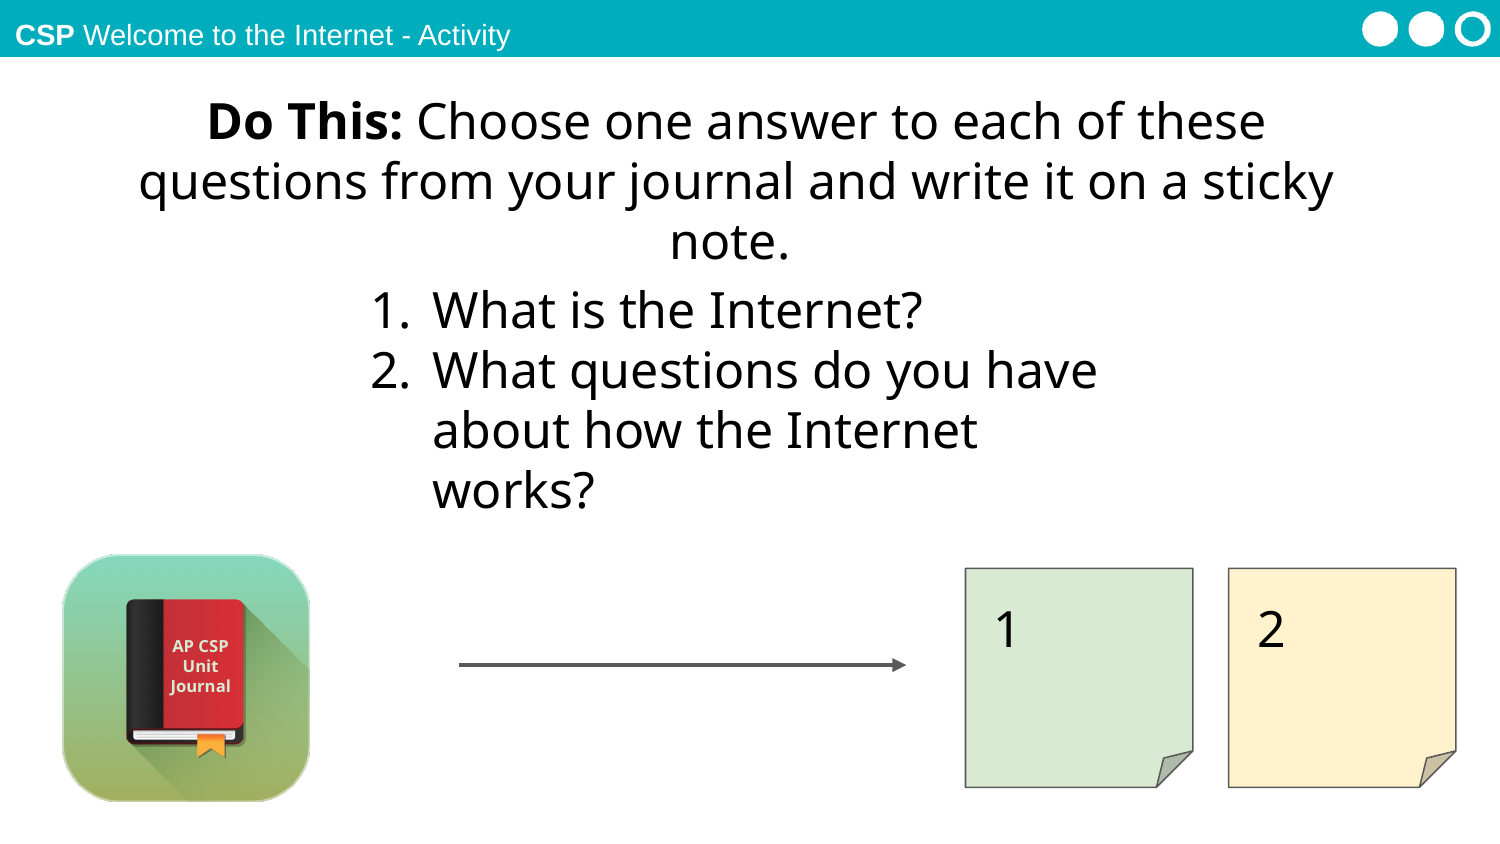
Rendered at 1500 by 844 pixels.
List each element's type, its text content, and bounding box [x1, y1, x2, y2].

text_box [1228, 568, 1456, 788]
text_box CSP Welcome to the Internet - Activity [0, 0, 750, 58]
text_box [965, 568, 1193, 788]
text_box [1364, 13, 1488, 45]
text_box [62, 554, 310, 802]
text_box What is the Internet? What questions do you have about how the Internet works? [342, 263, 1151, 518]
text_box 2 [1242, 582, 1294, 665]
text_box 1 [978, 582, 1029, 665]
picture [0, 0, 1500, 844]
text_box Do This: Choose one answer to each of these questions from your journal and write it on a sticky note. [71, 74, 1402, 294]
